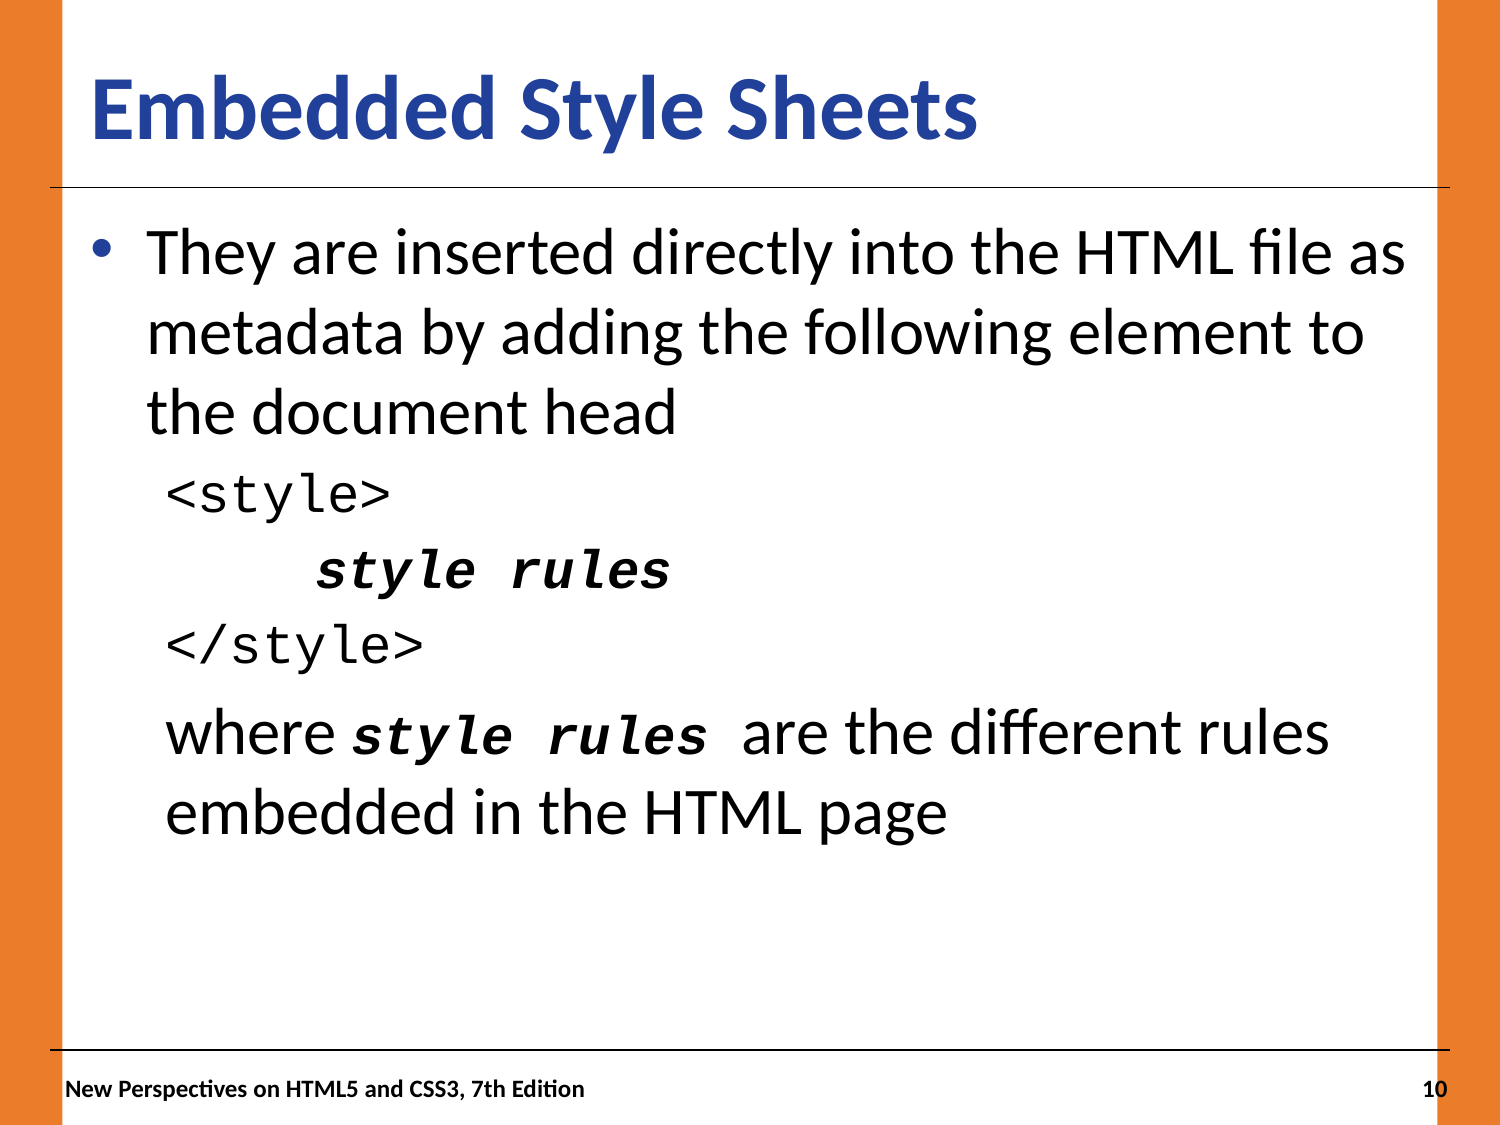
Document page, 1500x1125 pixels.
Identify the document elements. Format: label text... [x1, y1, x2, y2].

footer New Perspectives on HTML5 and CSS3, 7th Edition [50, 1050, 1374, 1125]
slide_number 10 [1374, 1050, 1463, 1125]
list They are inserted directly into the HTML file as metadata by adding the following element to the document head <style> style rules </style> where style rules are the different rules embedded in the HTML page [74, 199, 1438, 1006]
title Embedded Style Sheets [74, 24, 1438, 181]
